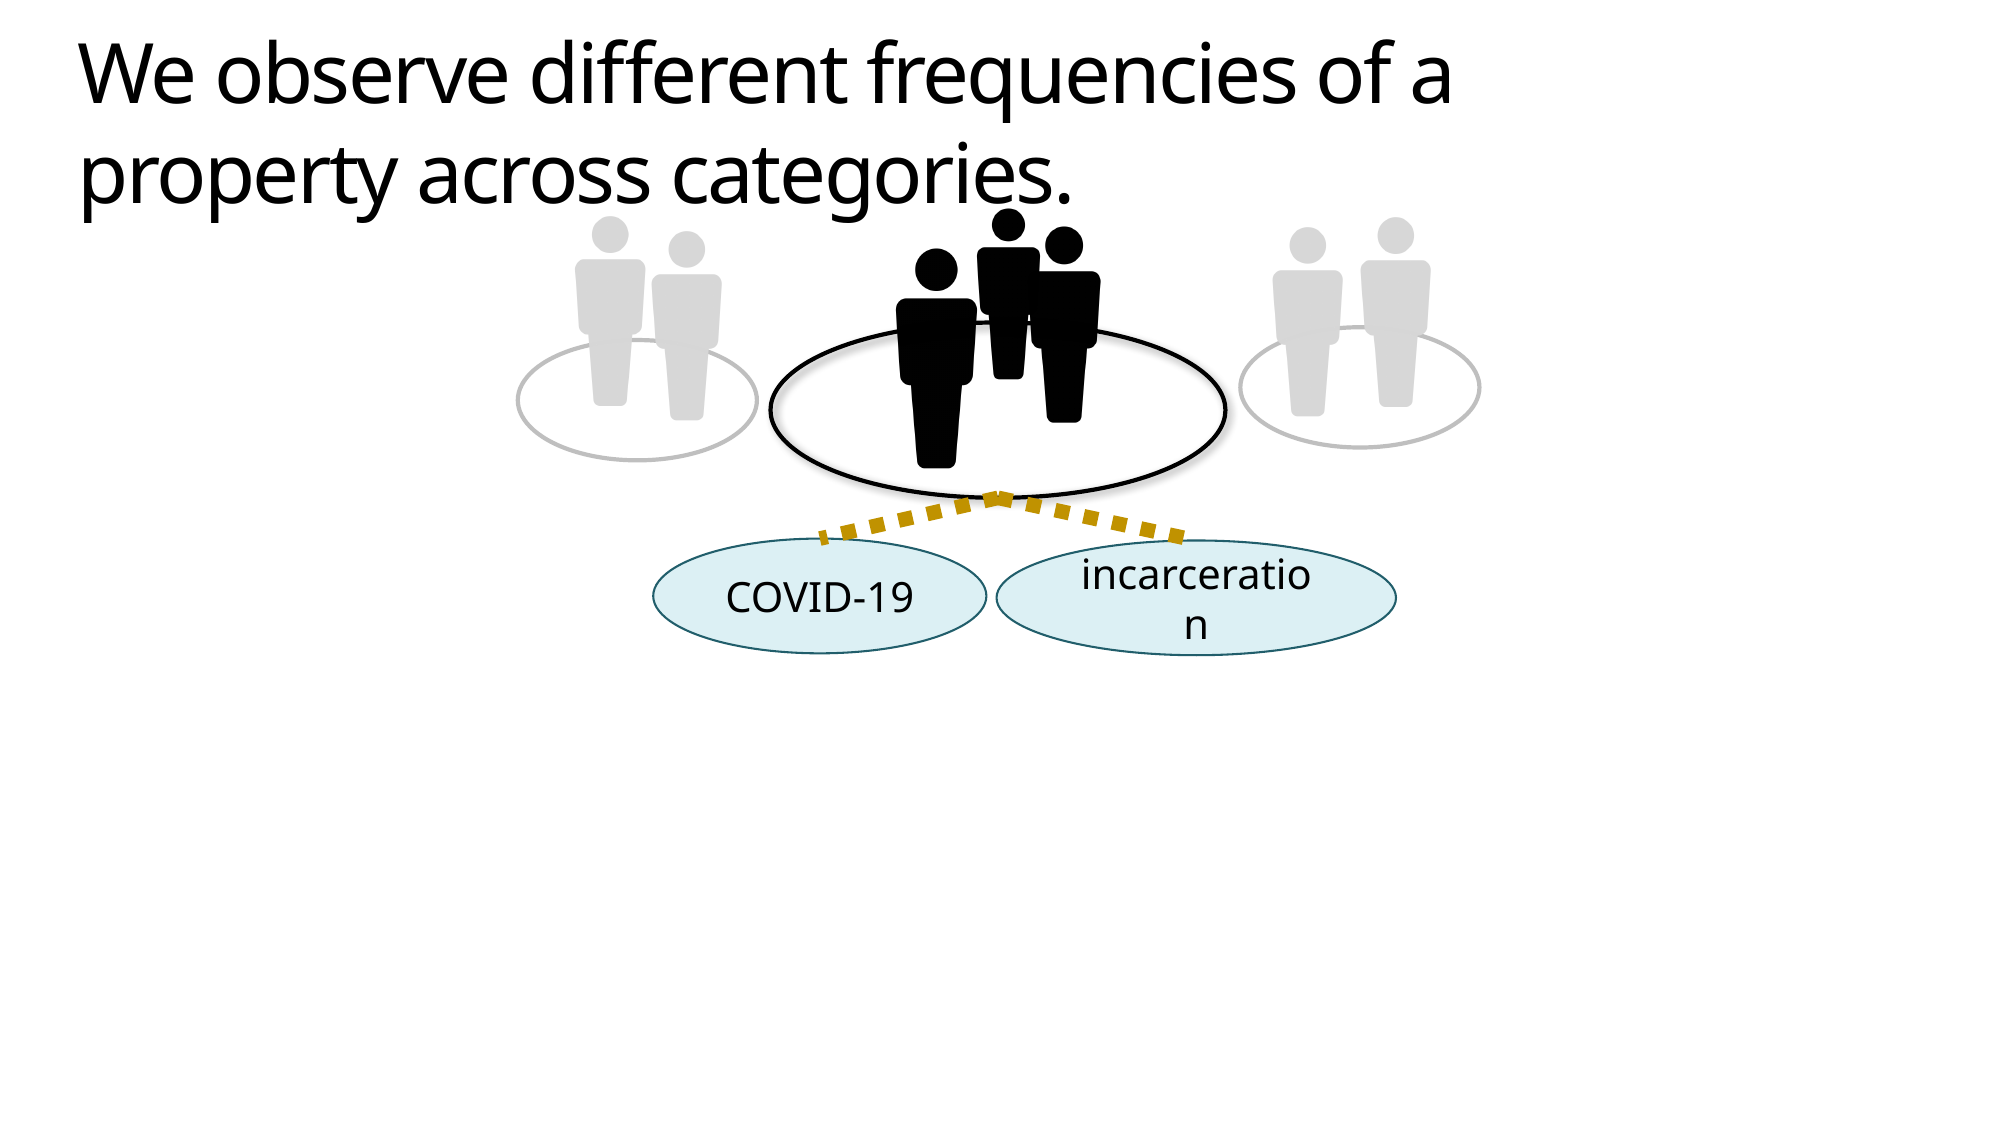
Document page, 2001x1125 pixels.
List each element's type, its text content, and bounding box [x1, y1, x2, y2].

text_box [997, 497, 1197, 541]
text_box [517, 208, 758, 461]
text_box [819, 497, 999, 539]
text_box COVID-19 [652, 537, 988, 655]
text_box We observe different frequencies of a property across categories. [62, 0, 1770, 242]
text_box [770, 201, 1226, 499]
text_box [1240, 209, 1480, 448]
text_box incarceration [995, 539, 1398, 657]
